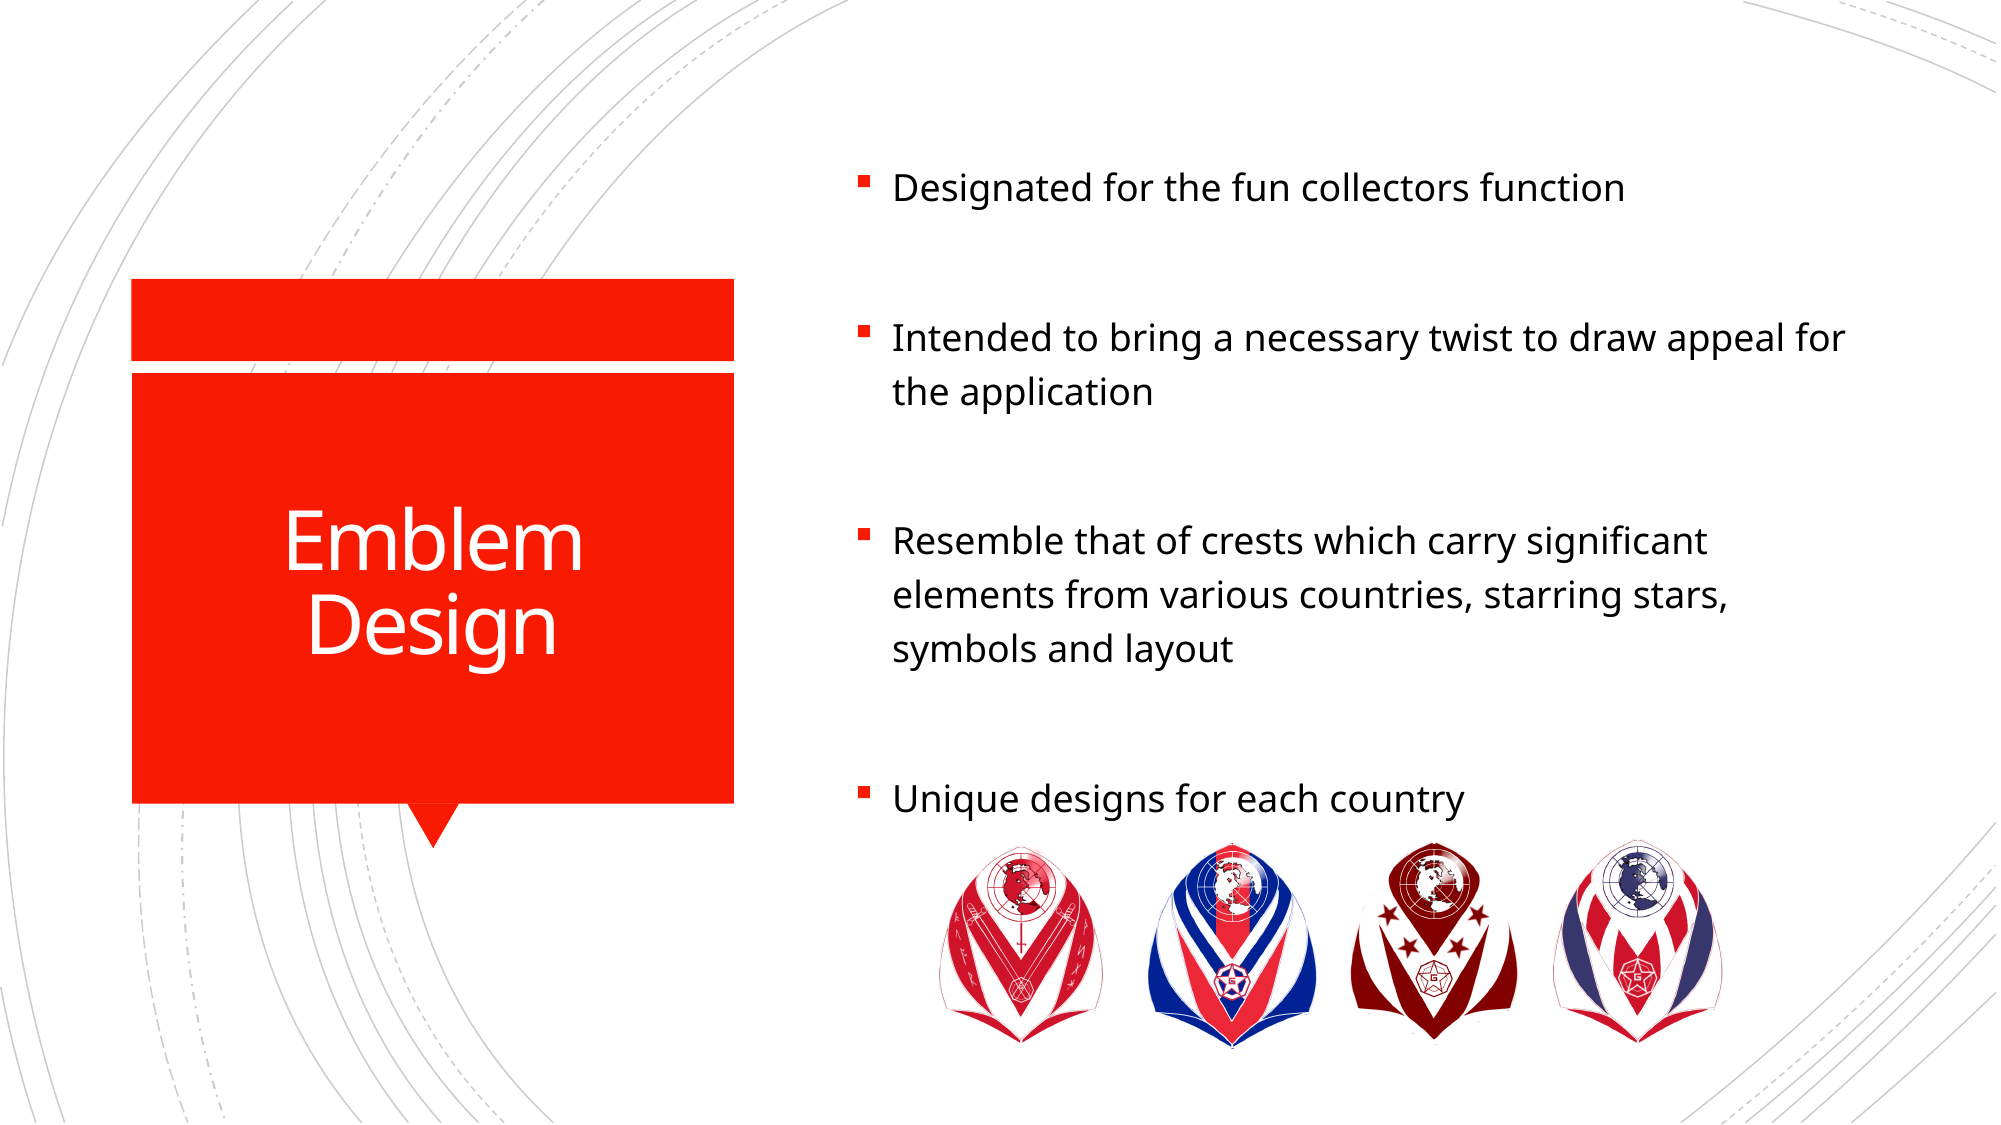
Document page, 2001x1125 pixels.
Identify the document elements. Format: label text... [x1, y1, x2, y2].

list Designated for the fun collectors function Intended to bring a necessary twist to draw appeal for the application Resemble that of crests which carry significant elements from various countries, starring stars, symbols and layout Unique designs for each country [839, 131, 1871, 993]
title Emblem Design [145, 385, 720, 789]
picture [915, 844, 1116, 1045]
picture [1123, 837, 1737, 1049]
